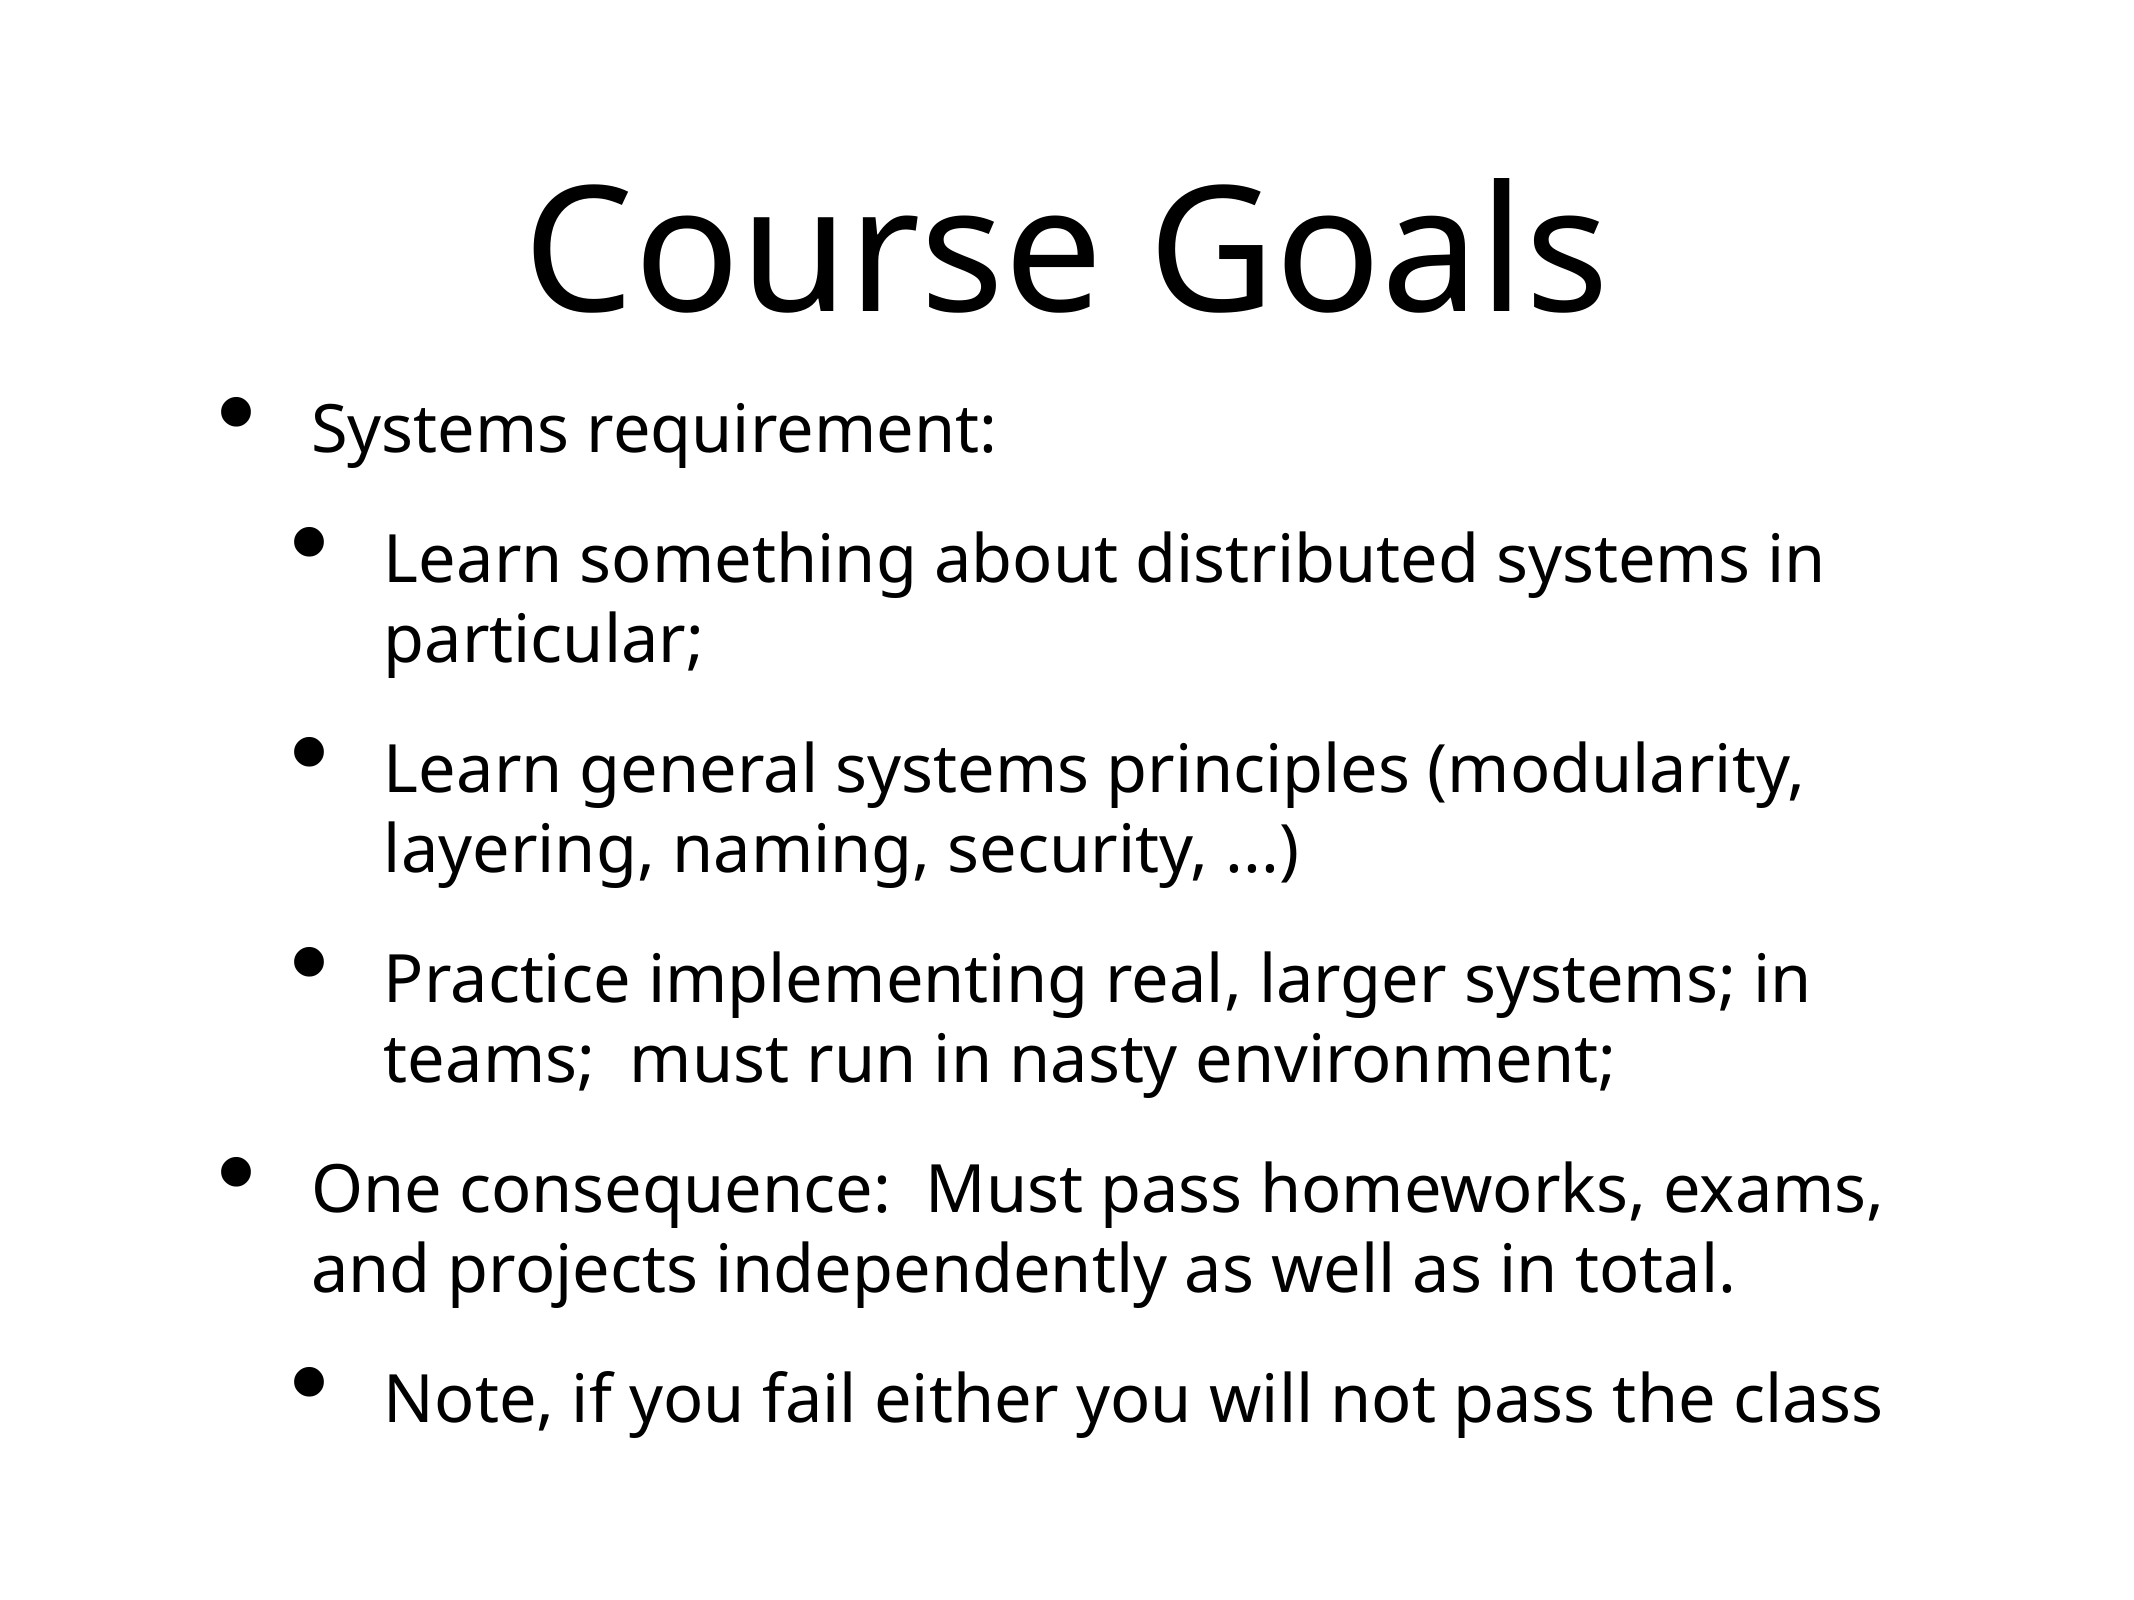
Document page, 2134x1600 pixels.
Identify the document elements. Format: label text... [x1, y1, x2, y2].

list Systems requirement: Learn something about distributed systems in particular; Learn general systems principles (modularity, layering, naming, security, ...) Practice implementing real, larger systems; in teams; must run in nasty environment; One consequence: Must pass homeworks, exams, and projects independently as well as in total. Note, if you fail either you will not pass the class [156, 441, 1977, 1380]
title Course Goals [207, 41, 1926, 441]
